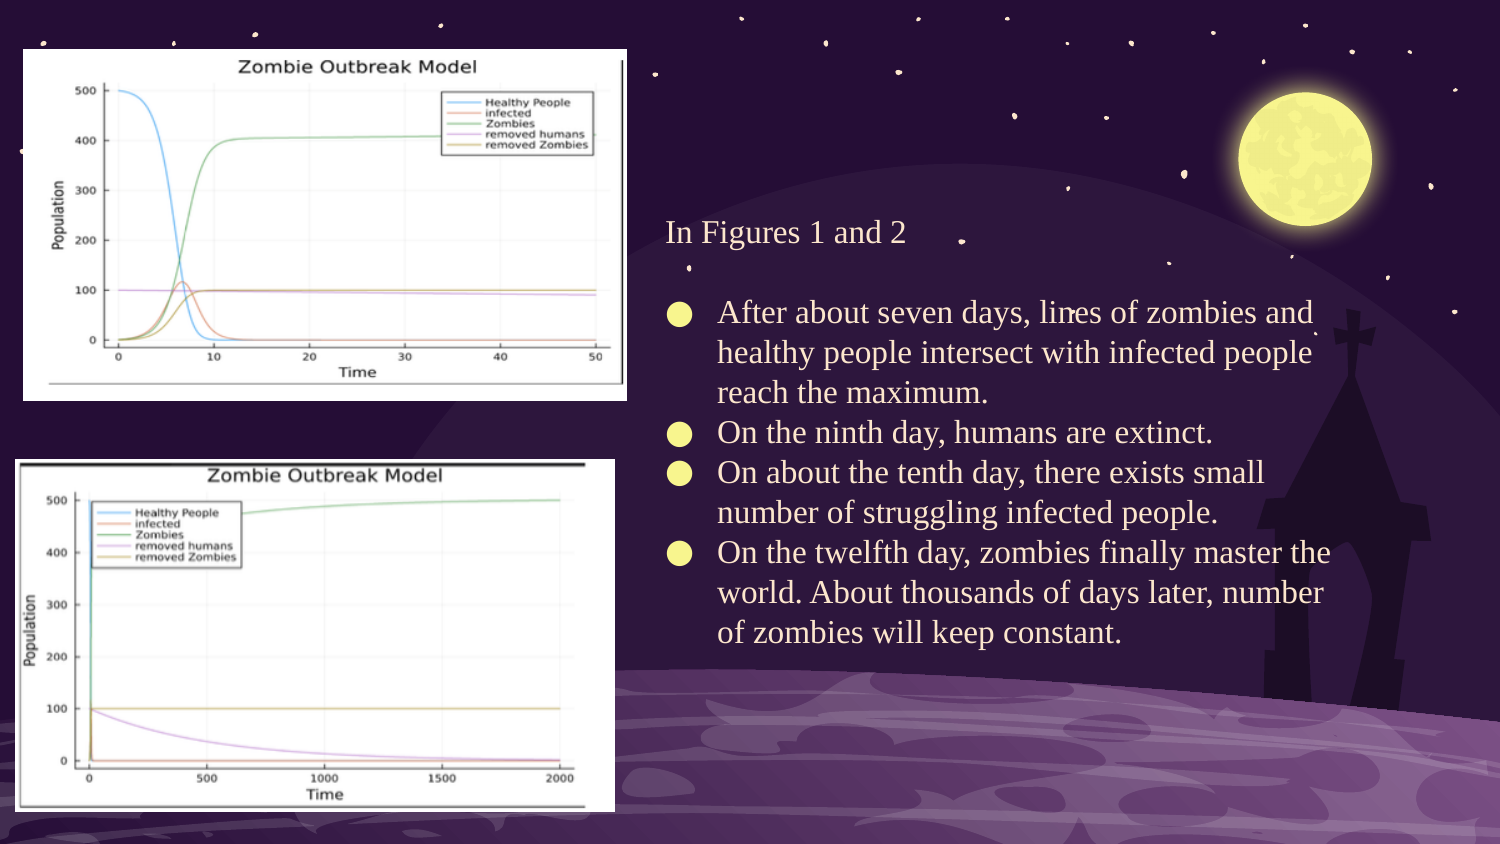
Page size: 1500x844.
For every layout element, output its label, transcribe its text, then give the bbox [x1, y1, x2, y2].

list In Figures 1 and 2 After about seven days, lines of zombies and healthy people intersect with infected people reach the maximum. On the ninth day, humans are extinct. On about the tenth day, there exists small number of struggling infected people. On the twelfth day, zombies finally master the world. About thousands of days later, number of zombies will keep constant. [626, 79, 1367, 781]
picture [15, 459, 615, 812]
picture [23, 48, 628, 401]
